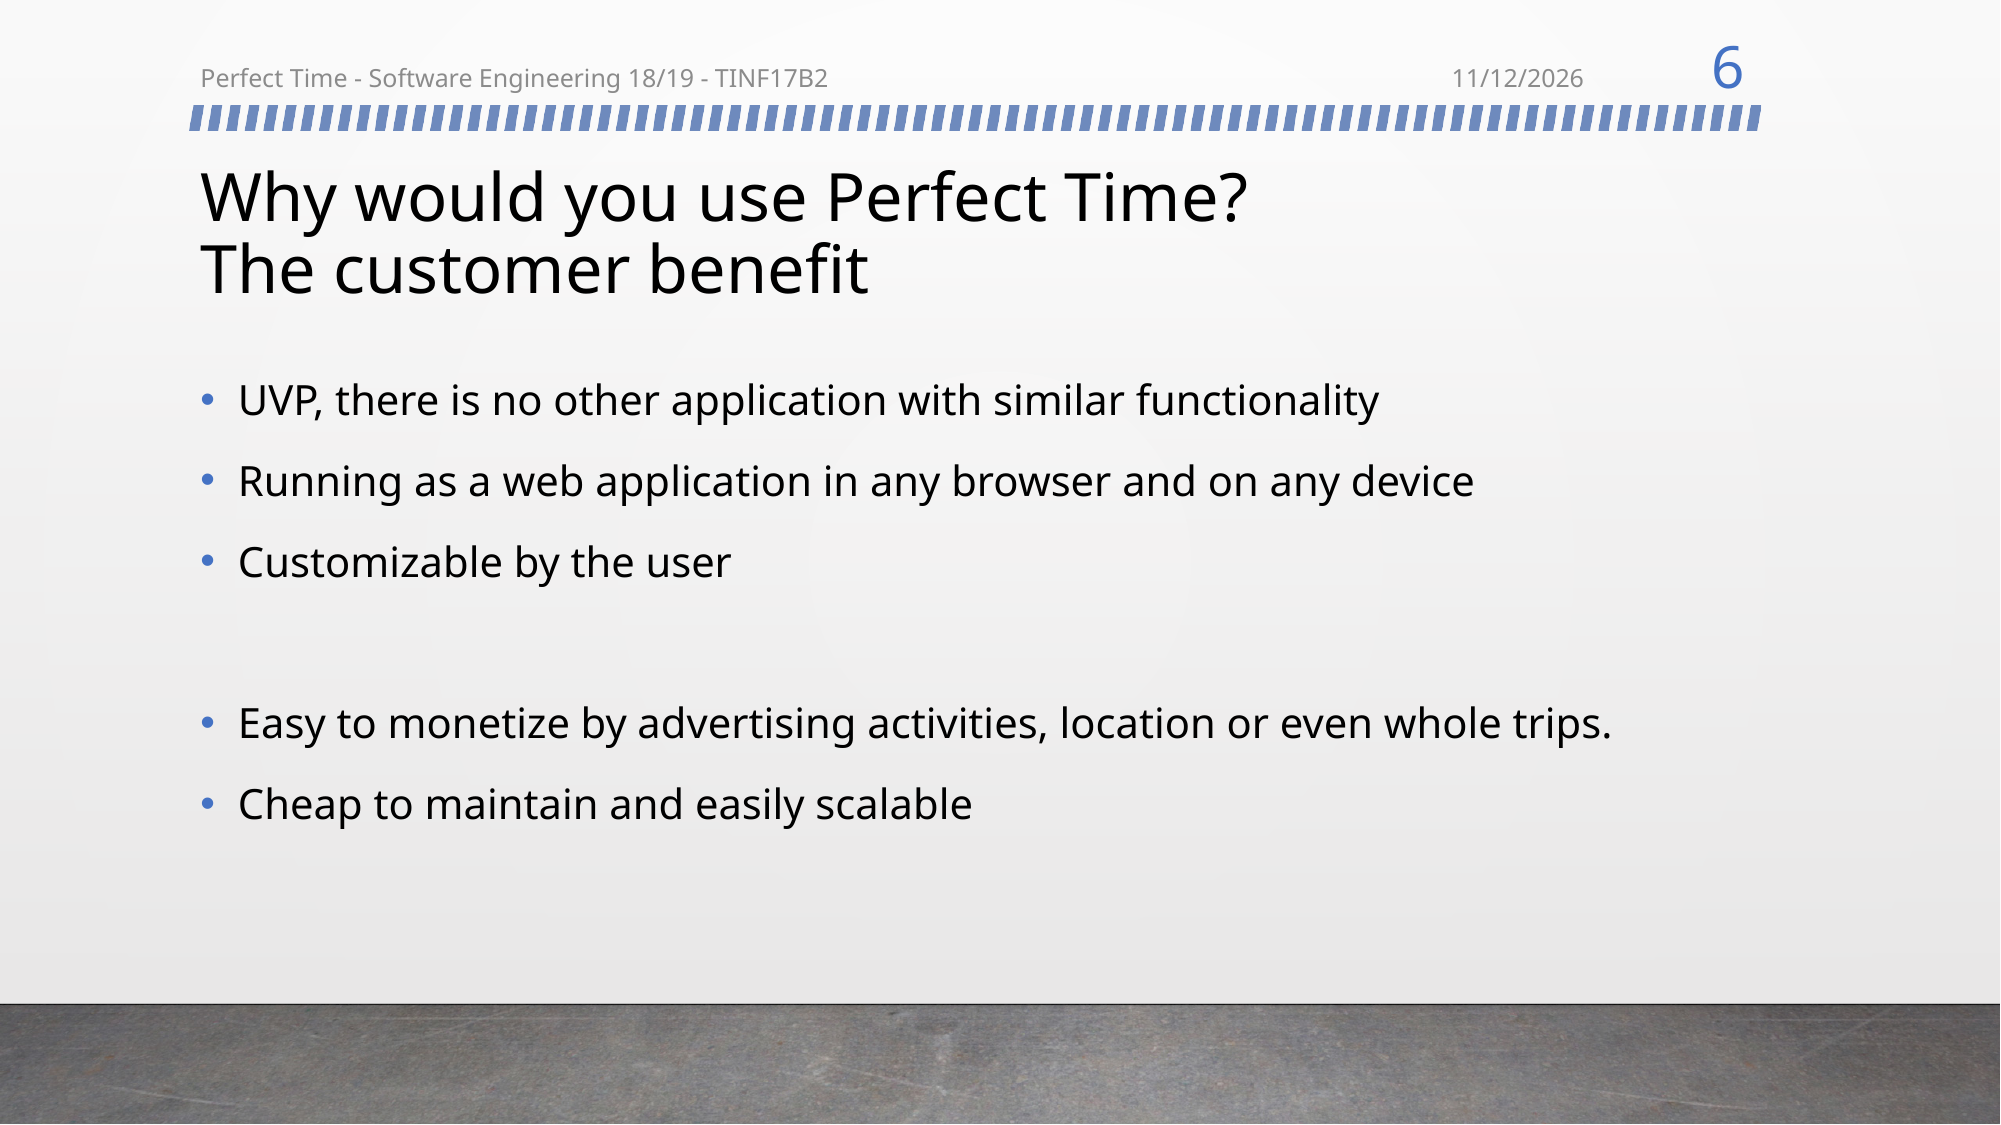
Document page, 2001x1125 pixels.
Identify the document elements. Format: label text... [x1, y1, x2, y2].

picture [0, 1004, 2000, 1124]
list UVP, there is no other application with similar functionality Running as a web application in any browser and on any device Customizable by the user Easy to monetize by advertising activities, location or even whole trips. Cheap to maintain and easily scalable [185, 356, 1761, 897]
slide_number 6 [1626, 22, 1760, 106]
title Why would you use Perfect Time? The customer benefit [185, 156, 1761, 329]
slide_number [1186, 54, 1600, 105]
footer Perfect Time - Software Engineering 18/19 - TINF17B2 [185, 54, 1160, 105]
